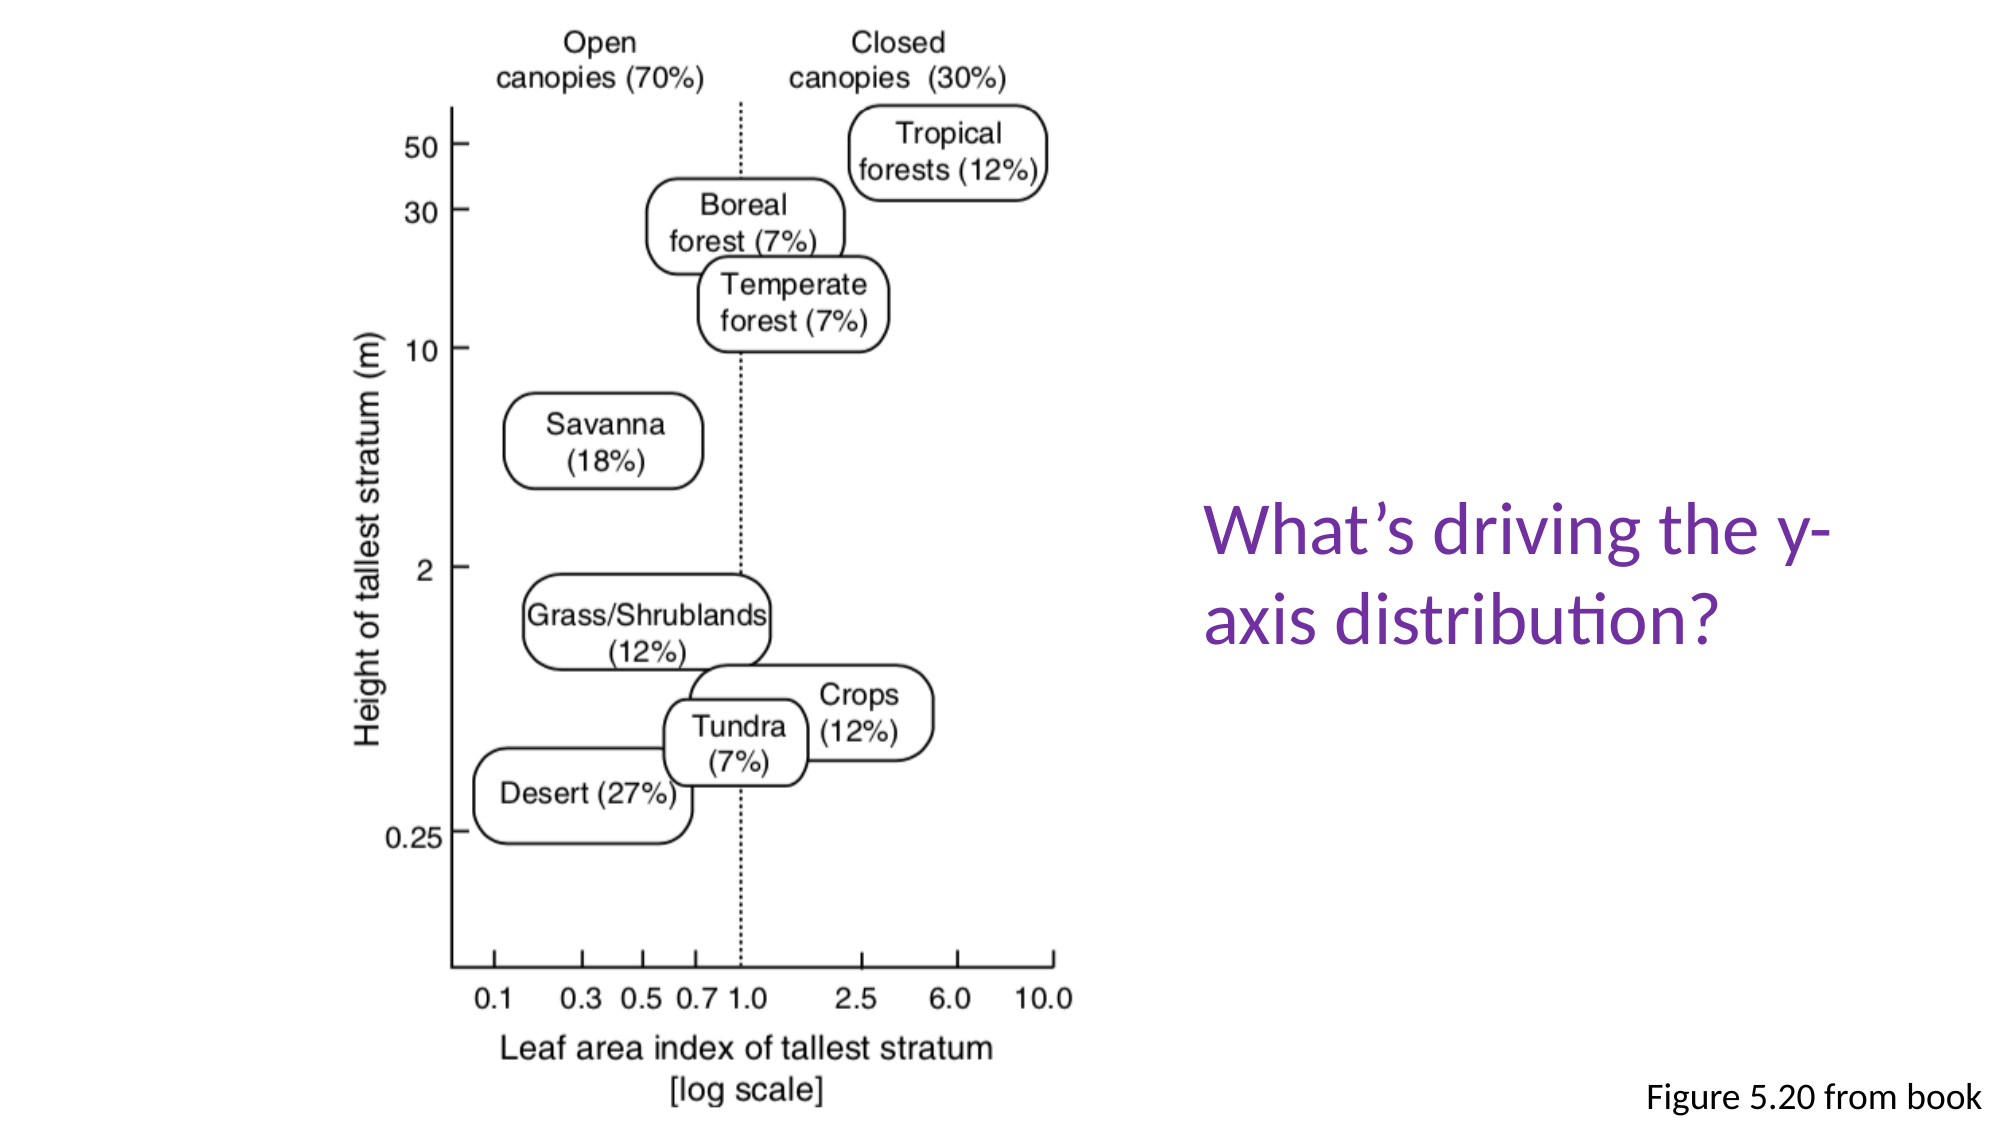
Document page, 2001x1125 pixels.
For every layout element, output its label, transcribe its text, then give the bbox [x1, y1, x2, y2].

text_box Figure 5.20 from book [1631, 1064, 1998, 1125]
picture [312, 0, 1101, 1125]
text_box What’s driving the y-axis distribution? [1188, 472, 1926, 668]
